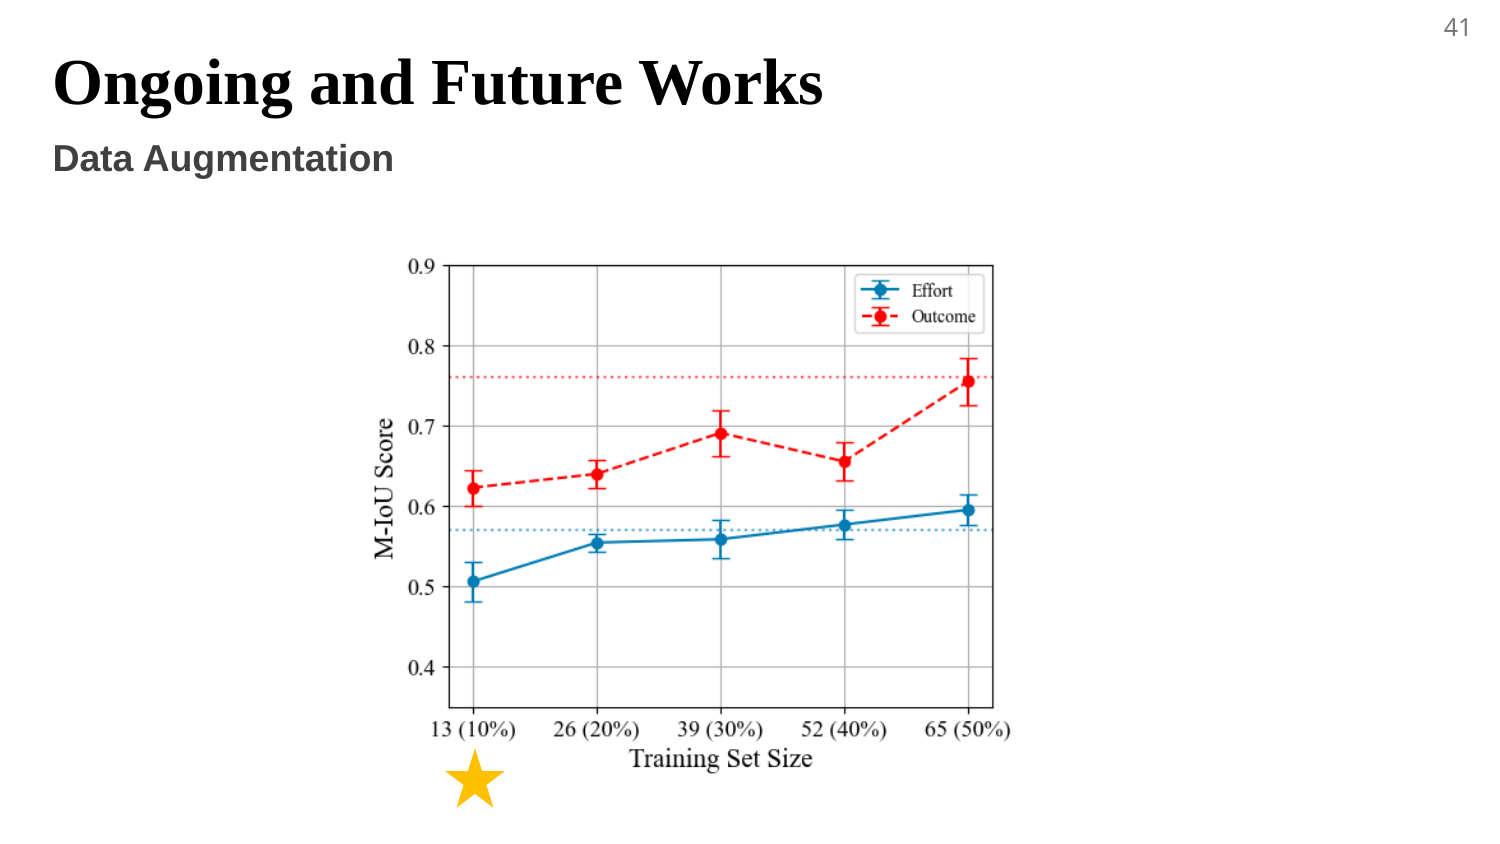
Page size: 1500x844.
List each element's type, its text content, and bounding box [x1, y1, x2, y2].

text_box [456, 785, 494, 808]
slide_number 41 [1149, 5, 1488, 51]
picture [361, 246, 1023, 785]
text_box Ongoing and Future Works Data Augmentation [37, 40, 1325, 131]
